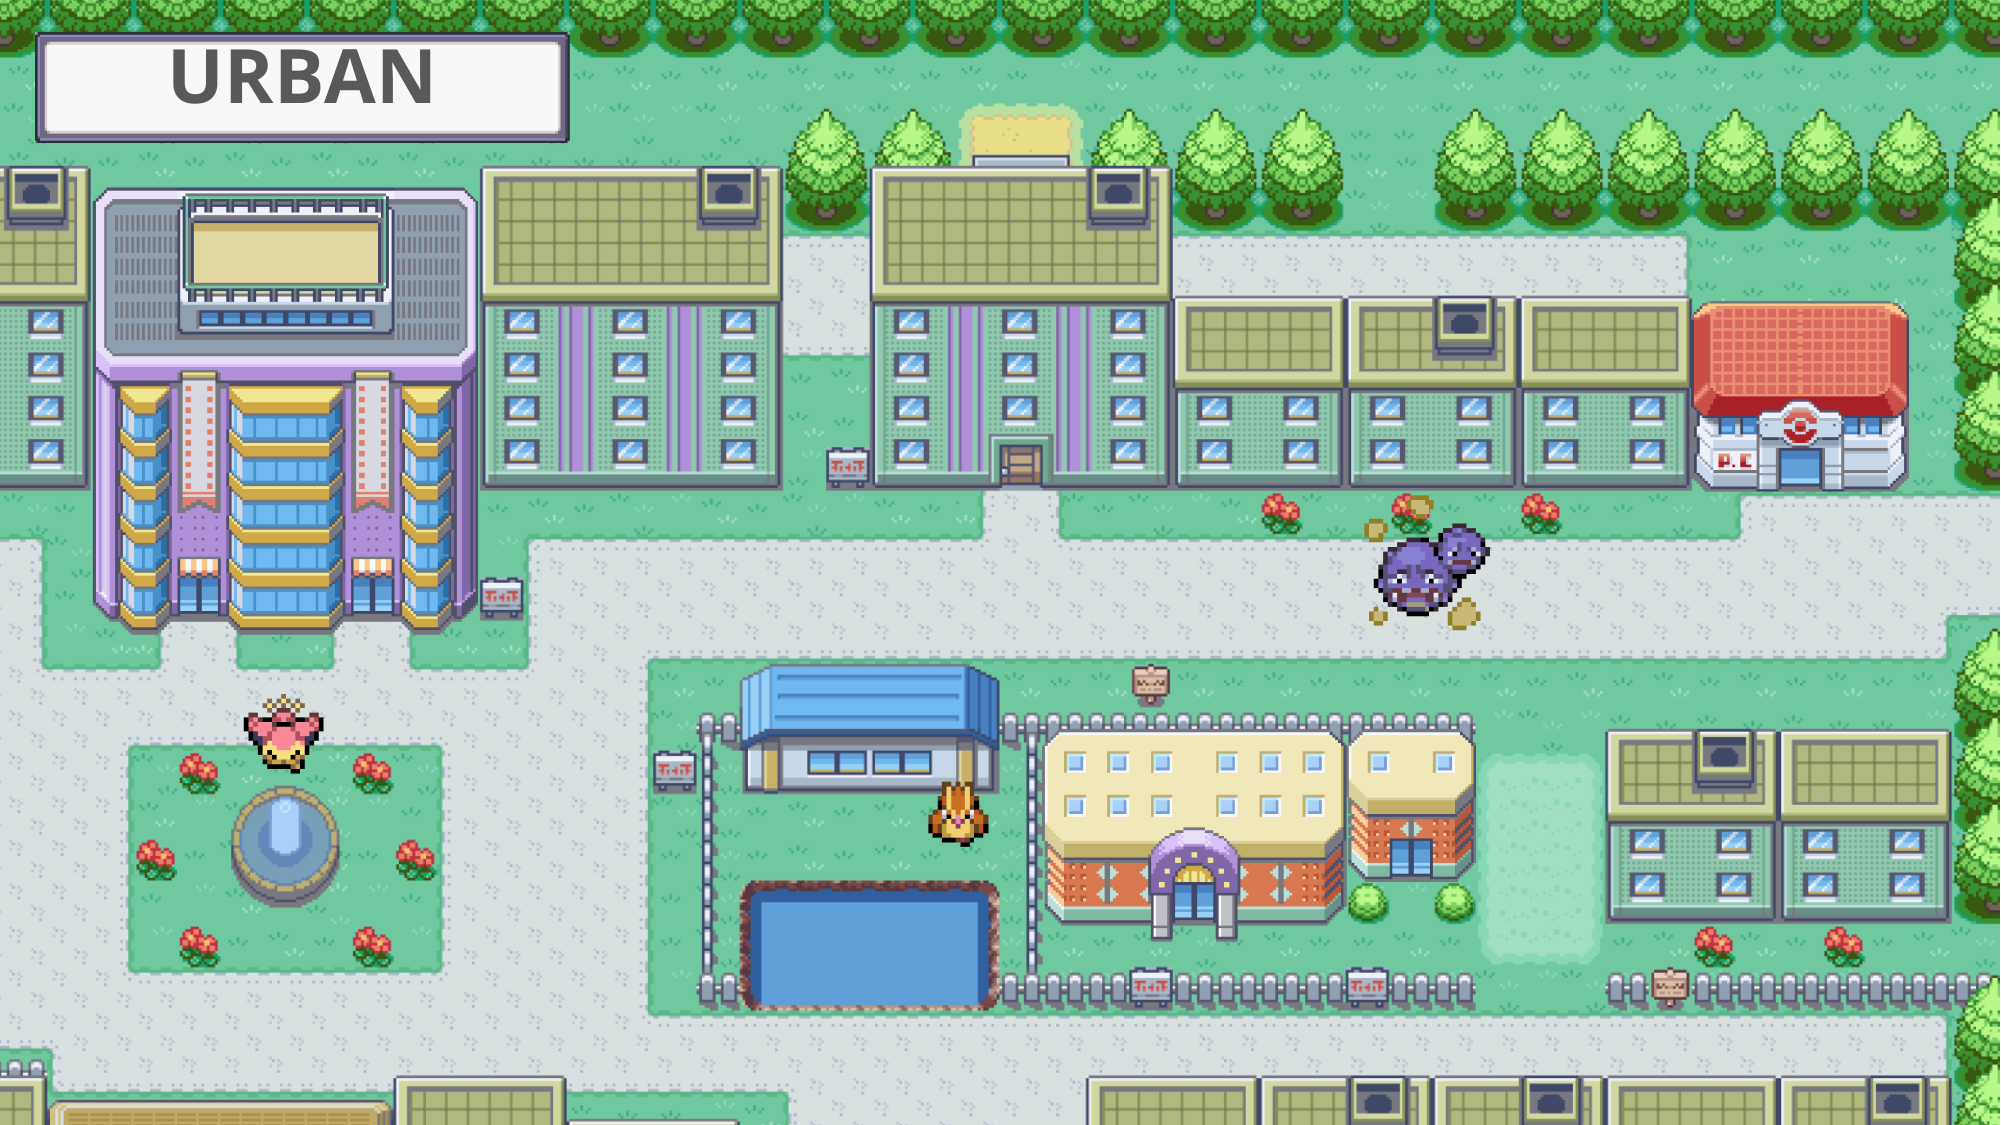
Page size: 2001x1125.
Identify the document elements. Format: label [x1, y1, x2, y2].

picture [0, 0, 2000, 1125]
text_box [35, 29, 570, 143]
